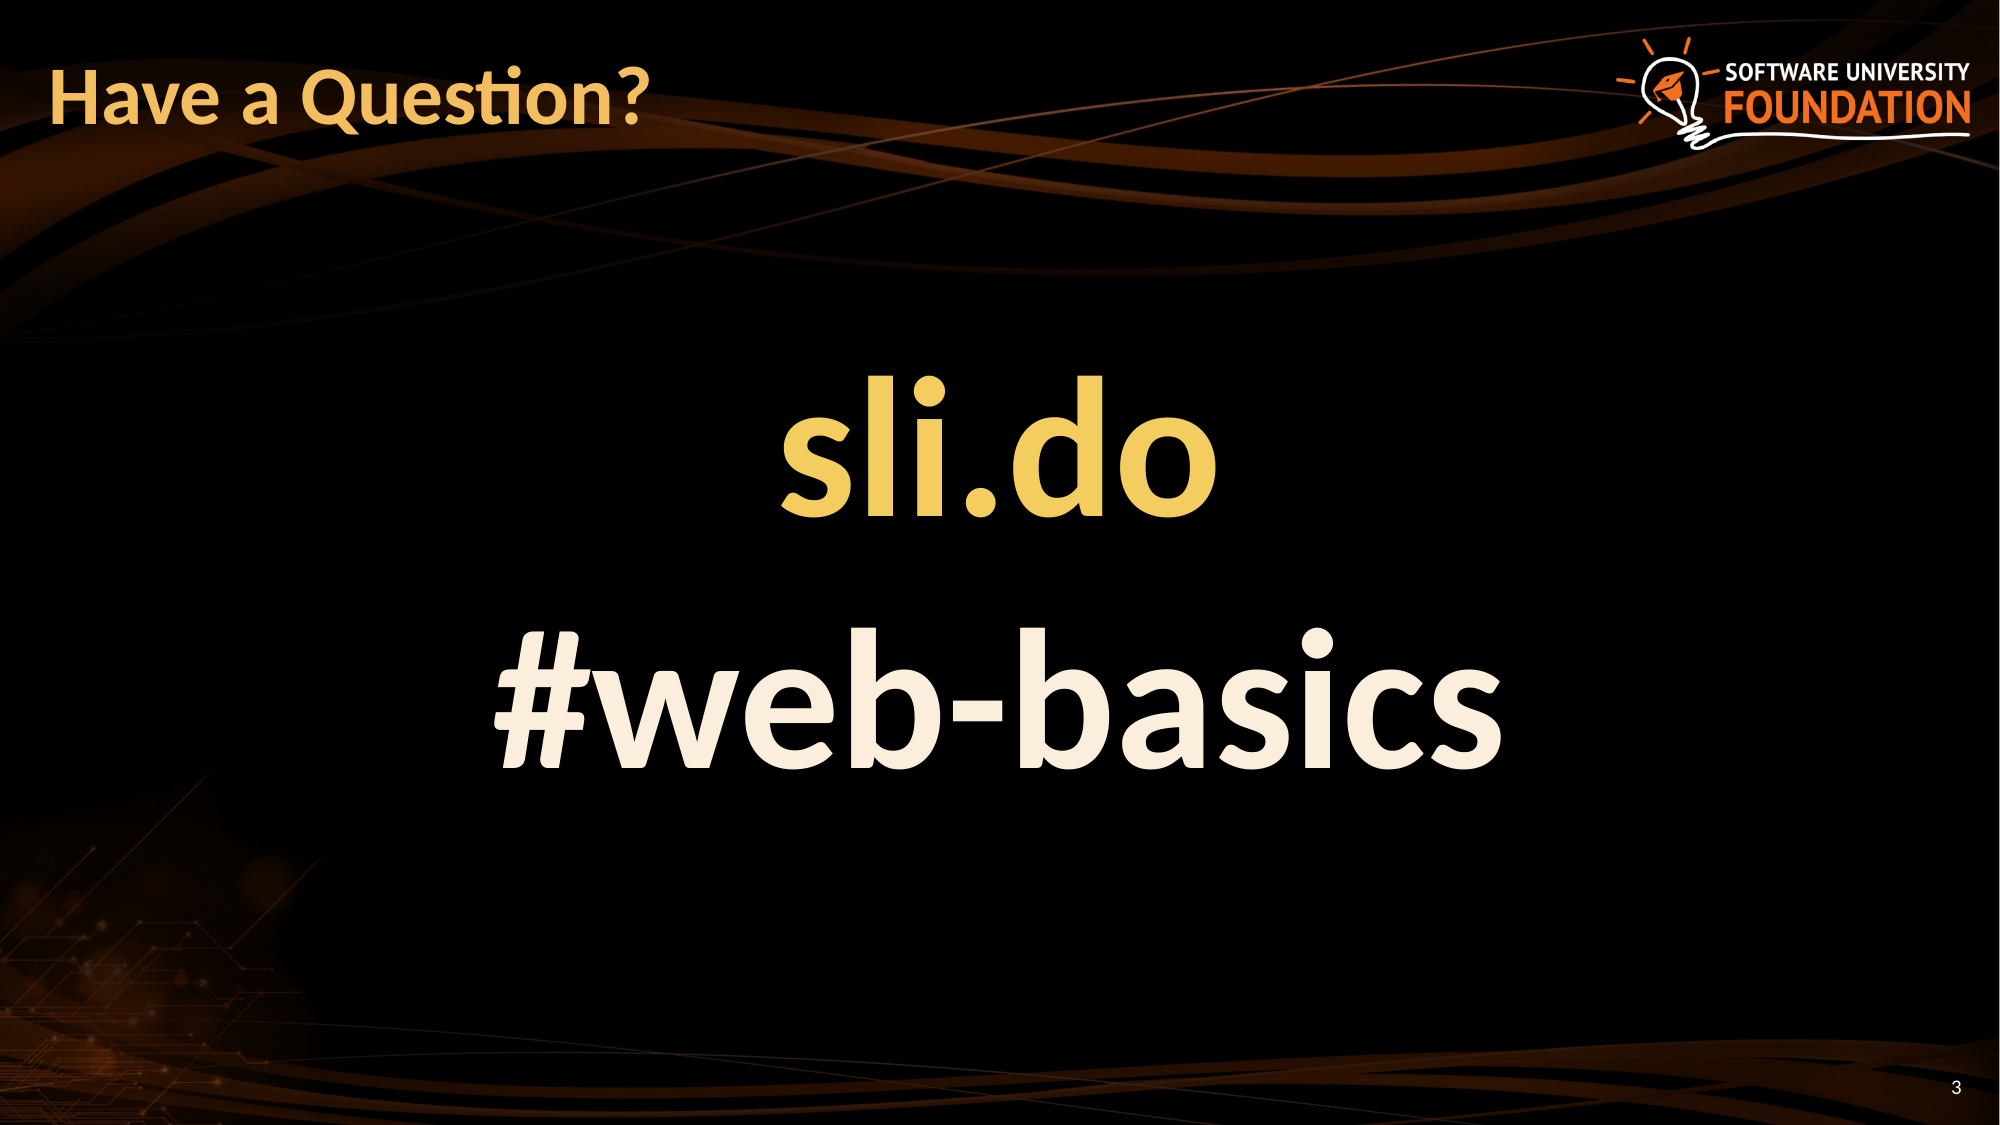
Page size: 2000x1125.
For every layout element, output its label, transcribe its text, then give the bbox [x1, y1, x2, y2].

list sli.do #web-basics [31, 188, 1968, 1071]
title Have a Question? [30, 6, 1602, 189]
slide_number 3 [1897, 1071, 1968, 1103]
picture [0, 0, 2000, 1125]
